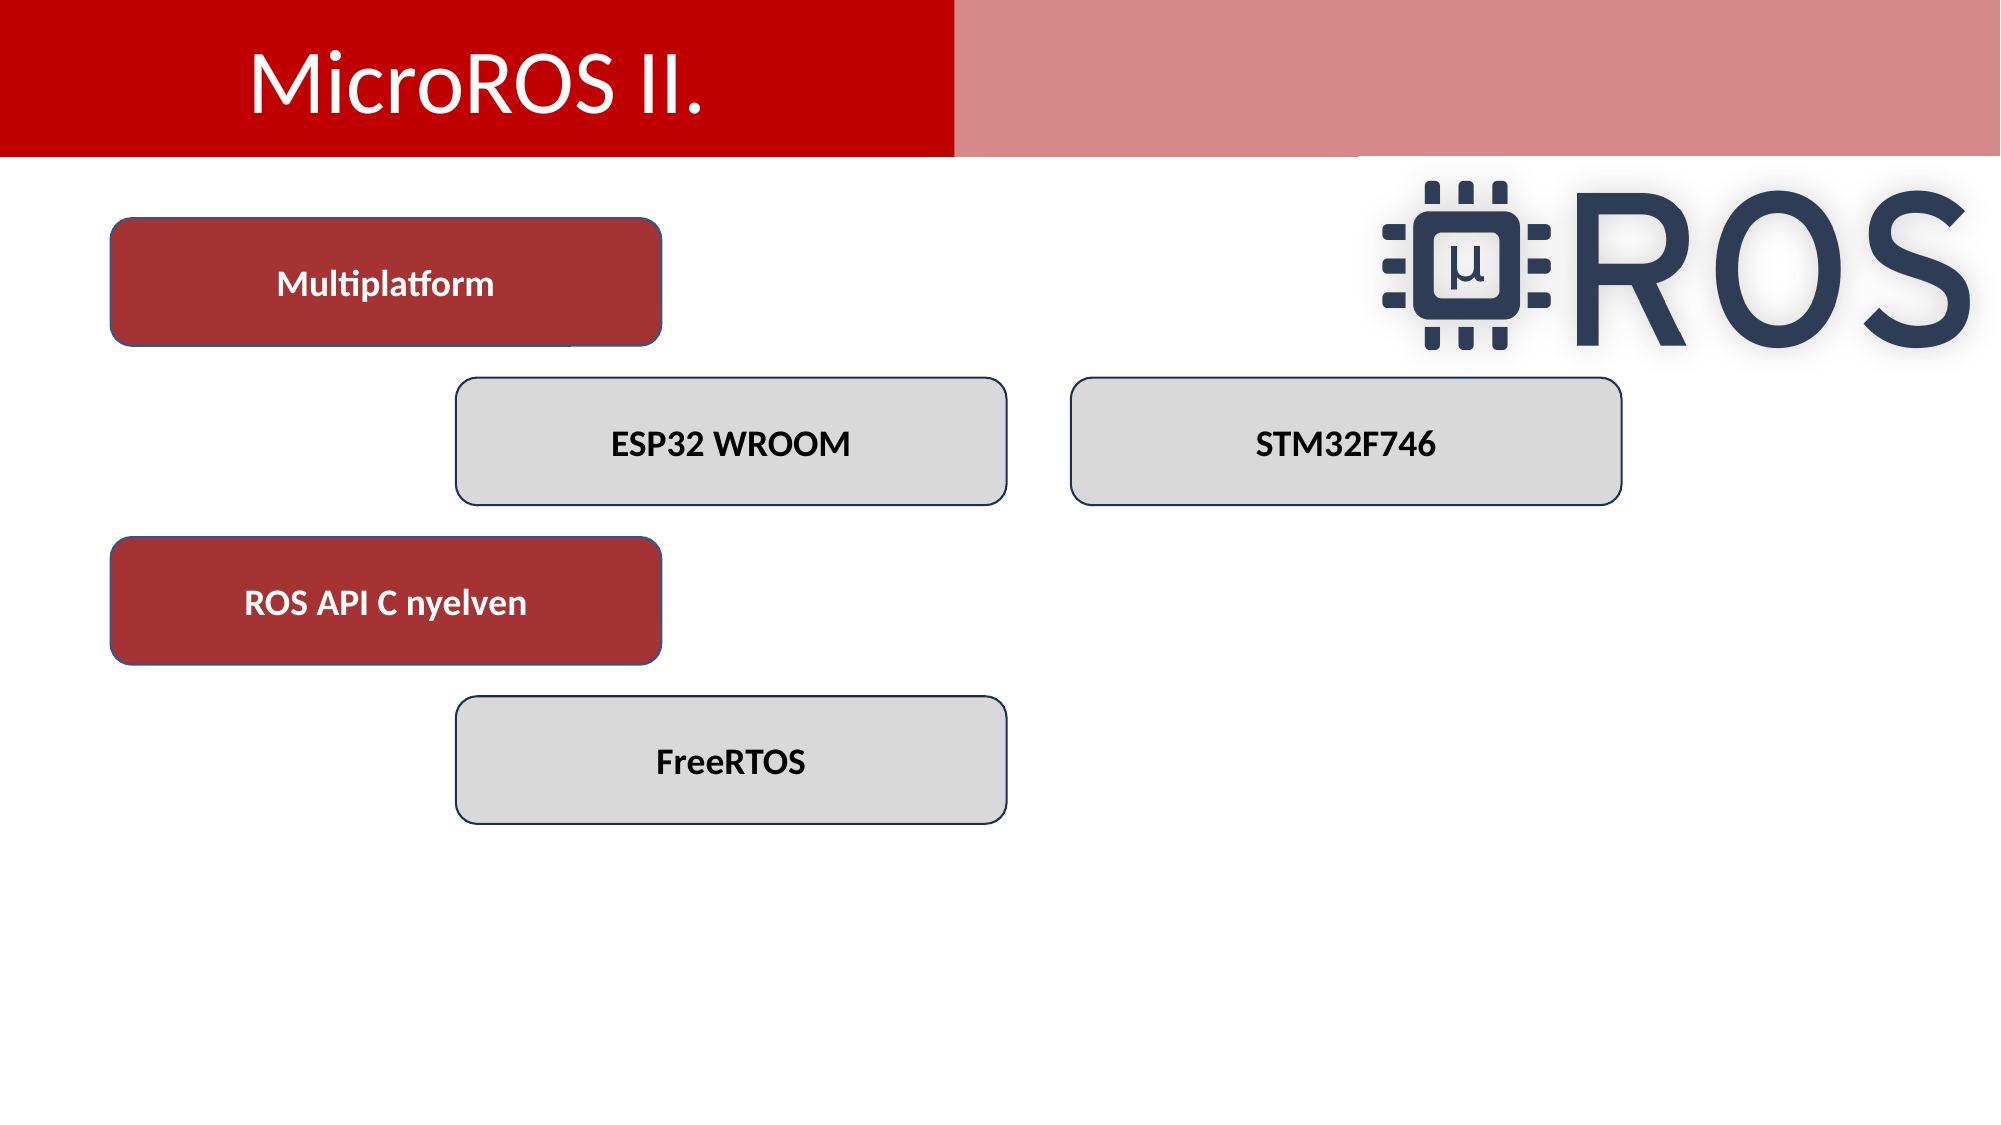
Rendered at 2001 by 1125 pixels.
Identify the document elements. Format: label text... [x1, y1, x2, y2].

text_box [955, 0, 2000, 158]
text_box Multiplatform [109, 217, 663, 347]
text_box STM32F746 [1069, 376, 1623, 507]
text_box ROS API C nyelven [109, 536, 663, 666]
picture [1359, 156, 2000, 374]
text_box ESP32 WROOM [454, 376, 1008, 507]
text_box MicroROS II. [0, 0, 955, 158]
text_box FreeRTOS [454, 695, 1008, 825]
